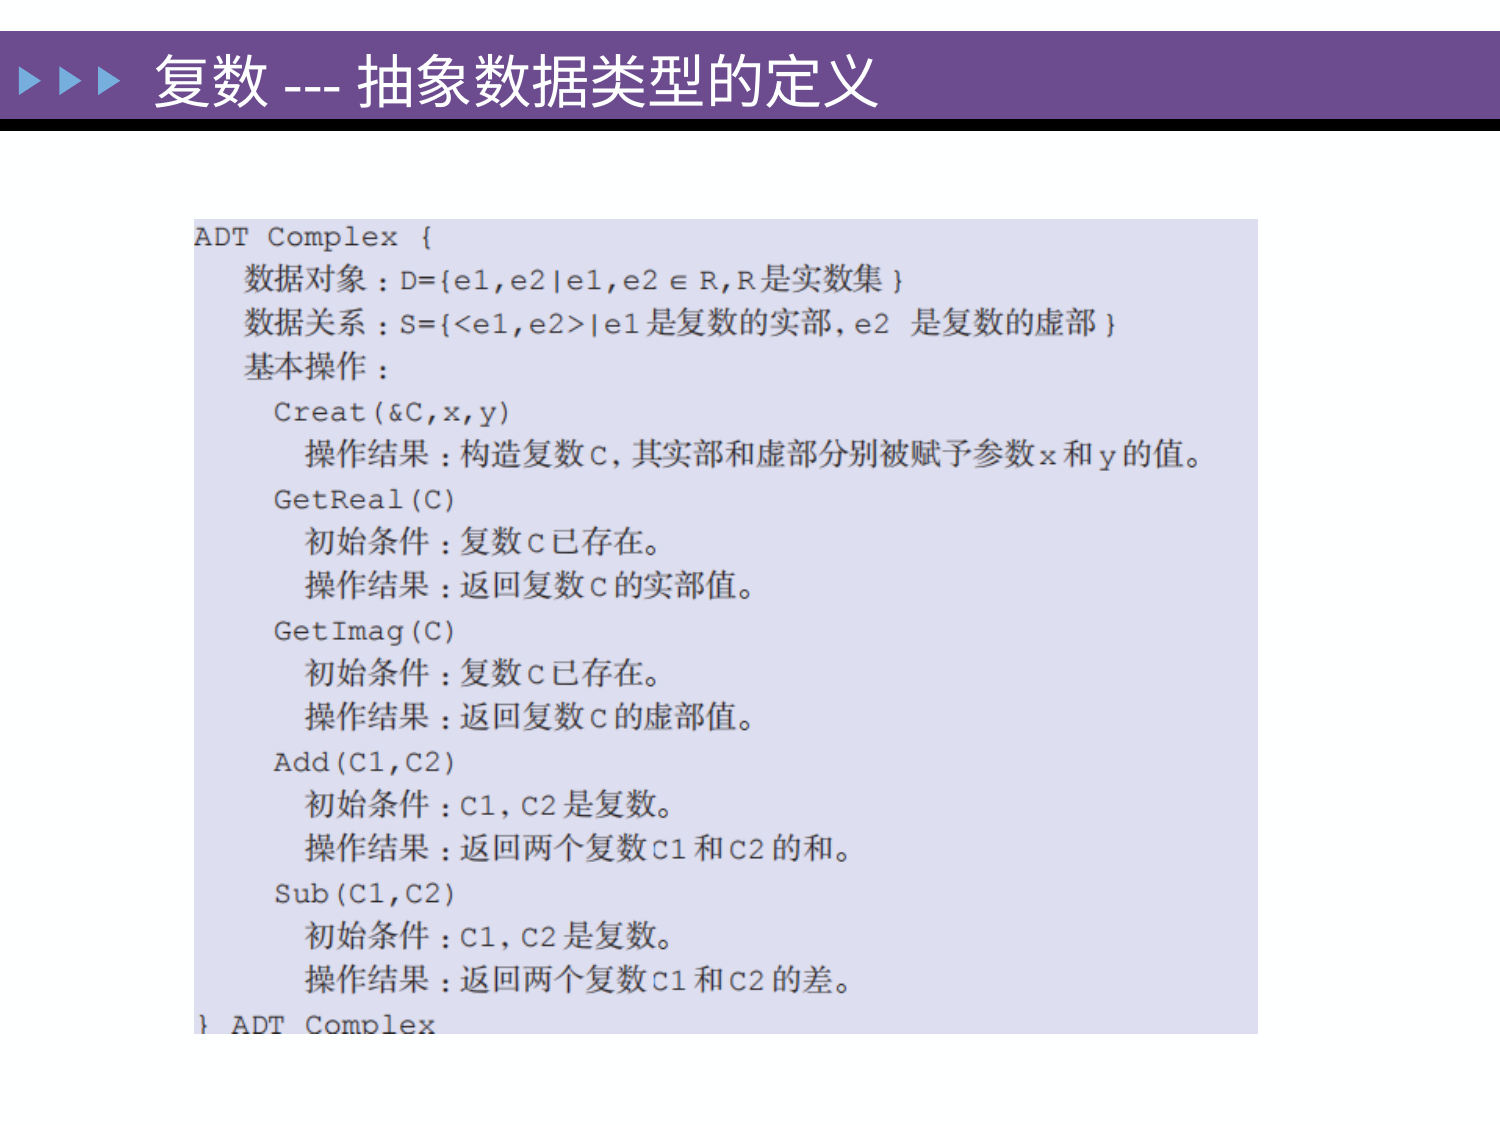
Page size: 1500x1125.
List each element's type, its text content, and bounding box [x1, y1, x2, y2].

title 复数---抽象数据类型的定义 [138, 42, 1189, 118]
picture [194, 219, 1258, 1035]
